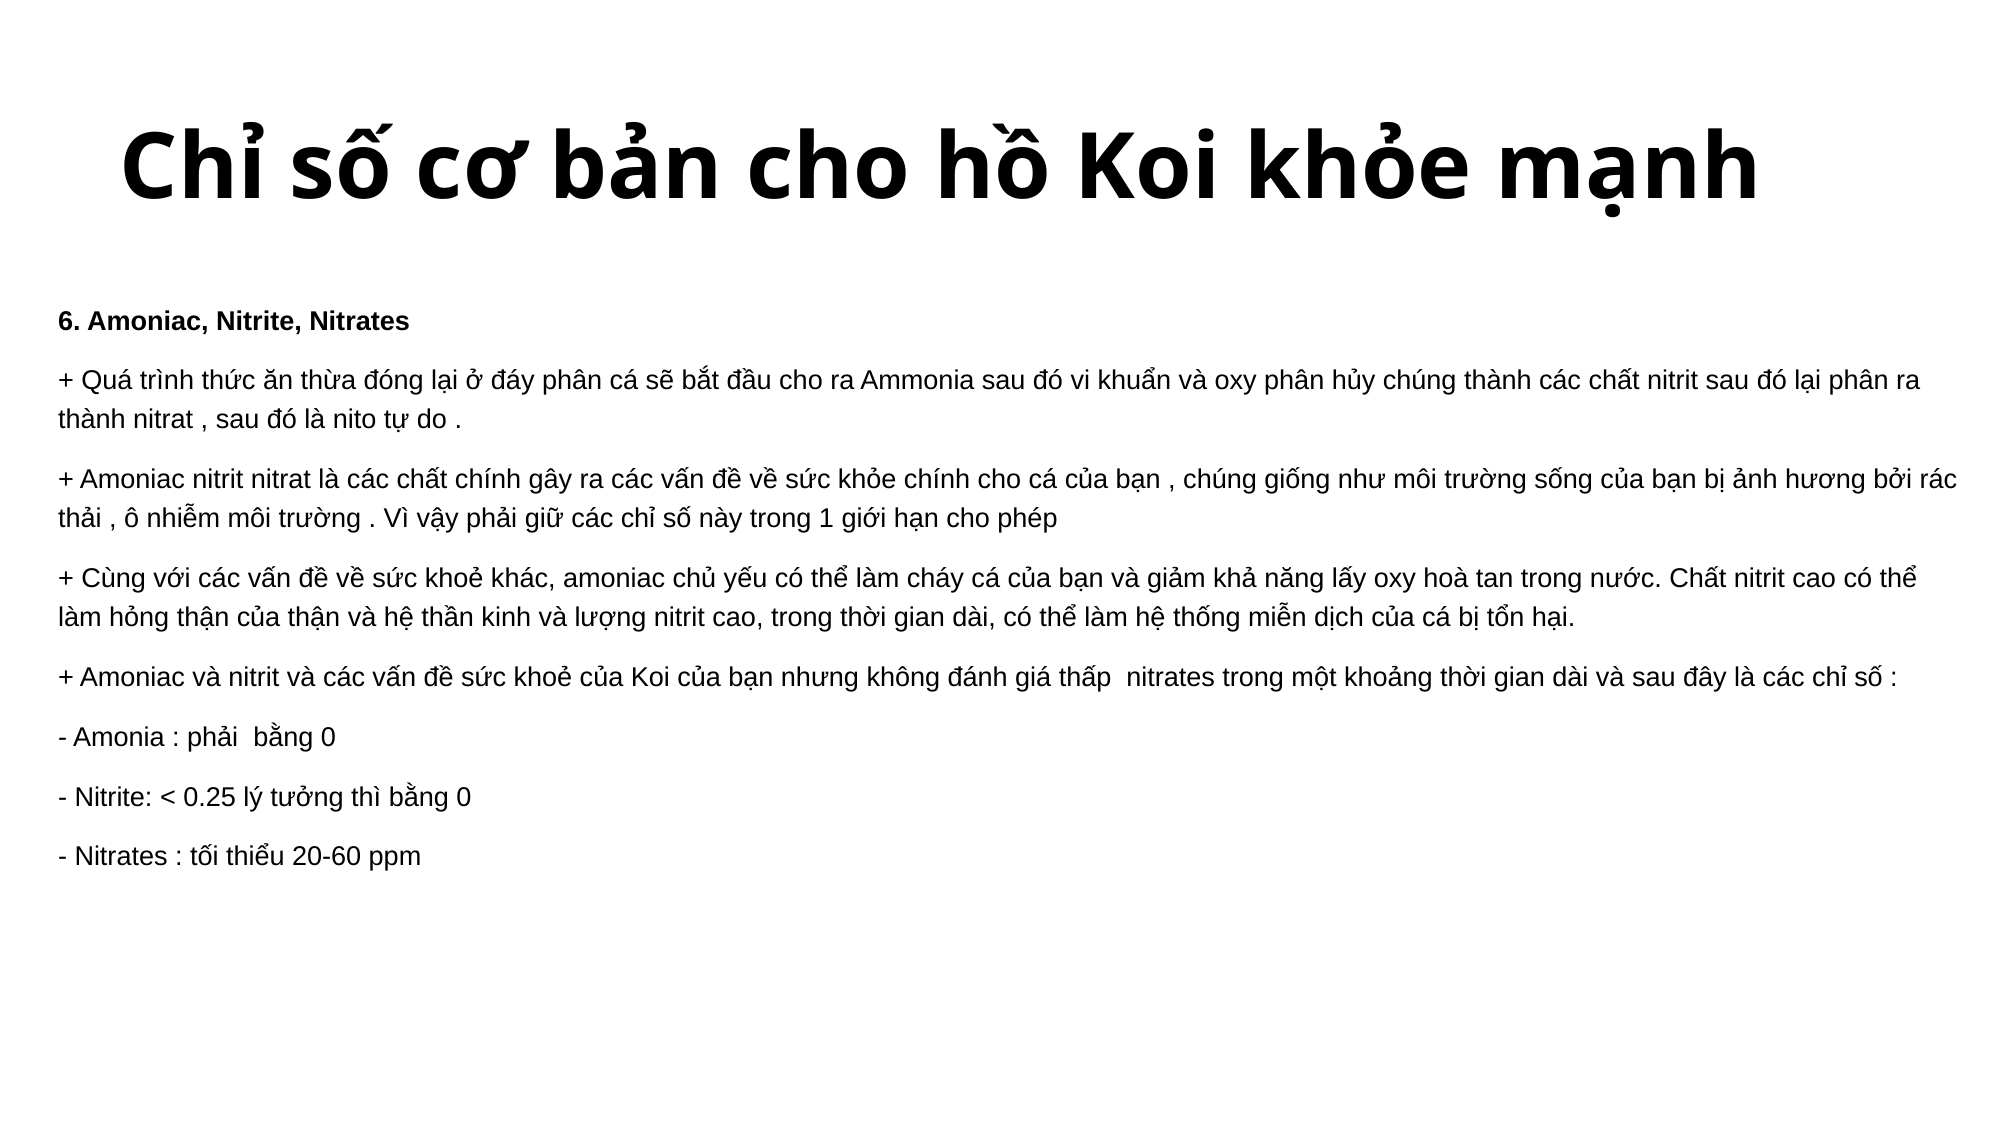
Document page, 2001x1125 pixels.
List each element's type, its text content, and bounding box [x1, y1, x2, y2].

title Chỉ số cơ bản cho hồ Koi khỏe mạnh [104, 59, 1896, 278]
list 6. Amoniac, Nitrite, Nitrates + Quá trình thức ăn thừa đóng lại ở đáy phân cá sẽ bắt đầu cho ra Ammonia sau đó vi khuẩn và oxy phân hủy chúng thành các chất nitrit sau đó lại phân ra thành nitrat , sau đó là nito tự do . + Amoniac nitrit nitrat là các chất chính gây ra các vấn đề về sức khỏe chính cho cá của bạn , chúng giống như môi trường sống của bạn bị ảnh hương bởi rác thải , ô nhiễm môi trường . Vì vậy phải giữ các chỉ số này trong 1 giới hạn cho phép + Cùng với các vấn đề về sức khoẻ khác, amoniac chủ yếu có thể làm cháy cá của bạn và giảm khả năng lấy oxy hoà tan trong nước. Chất nitrit cao có thể làm hỏng thận của thận và hệ thần kinh và lượng nitrit cao, trong thời gian dài, có thể làm hệ thống miễn dịch của cá bị tổn hại. + Amoniac và nitrit và các vấn đề sức khoẻ của Koi của bạn nhưng không đánh giá thấp nitrates trong một khoảng thời gian dài và sau đây là các chỉ số : - Amonia : phải bằng 0 - Nitrite: < 0.25 lý tưởng thì bằng 0 - Nitrates : tối thiểu 20-60 ppm [43, 289, 1981, 999]
